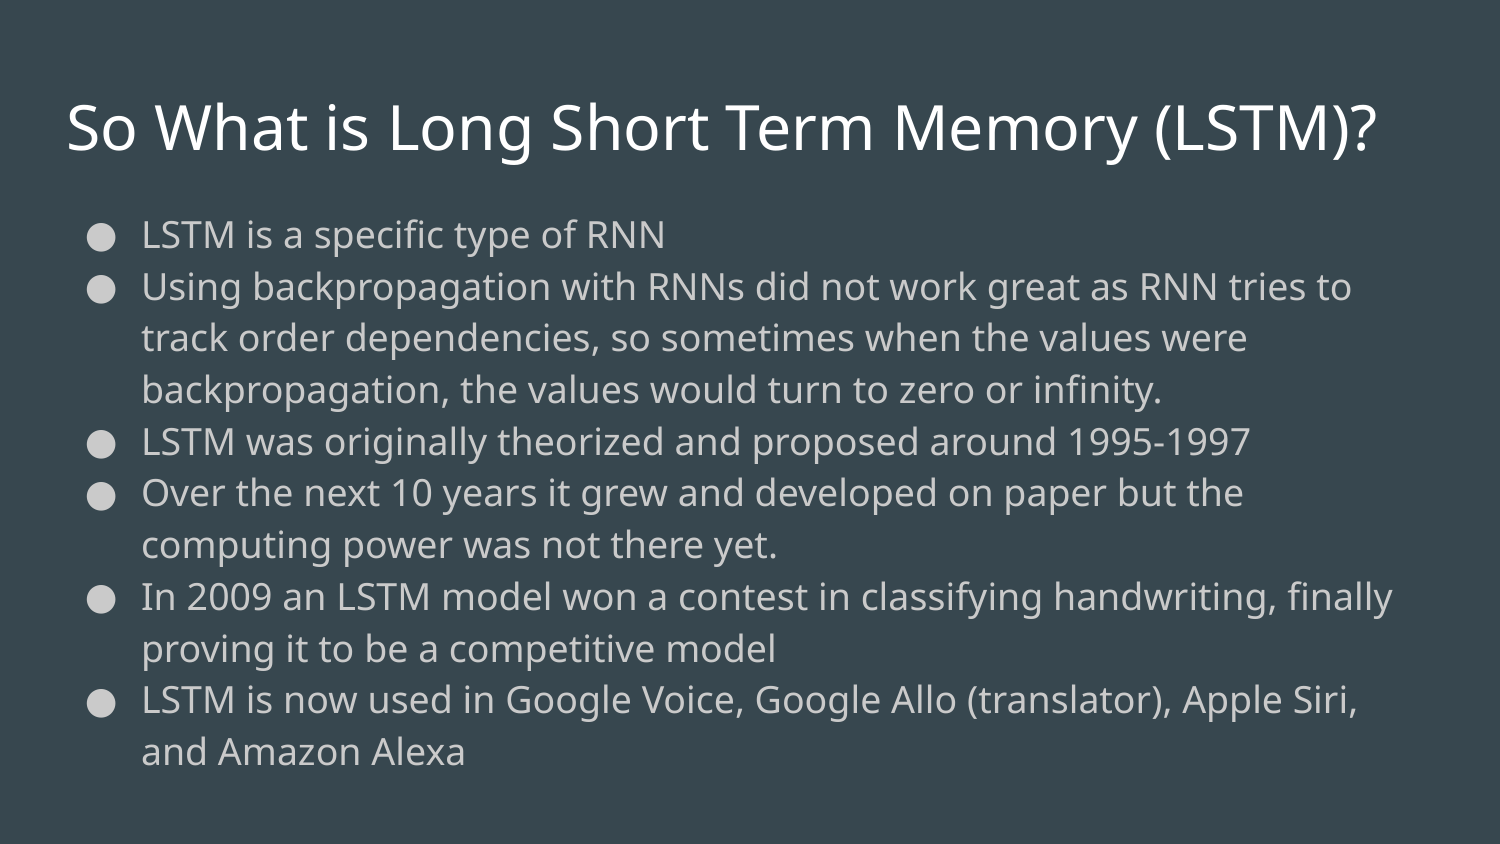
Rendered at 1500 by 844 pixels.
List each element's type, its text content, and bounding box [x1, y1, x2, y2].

title So What is Long Short Term Memory (LSTM)? [51, 72, 1449, 167]
list LSTM is a specific type of RNN Using backpropagation with RNNs did not work great as RNN tries to track order dependencies, so sometimes when the values were backpropagation, the values would turn to zero or infinity. LSTM was originally theorized and proposed around 1995-1997 Over the next 10 years it grew and developed on paper but the computing power was not there yet. In 2009 an LSTM model won a contest in classifying handwriting, finally proving it to be a competitive model LSTM is now used in Google Voice, Google Allo (translator), Apple Siri, and Amazon Alexa [51, 189, 1449, 784]
